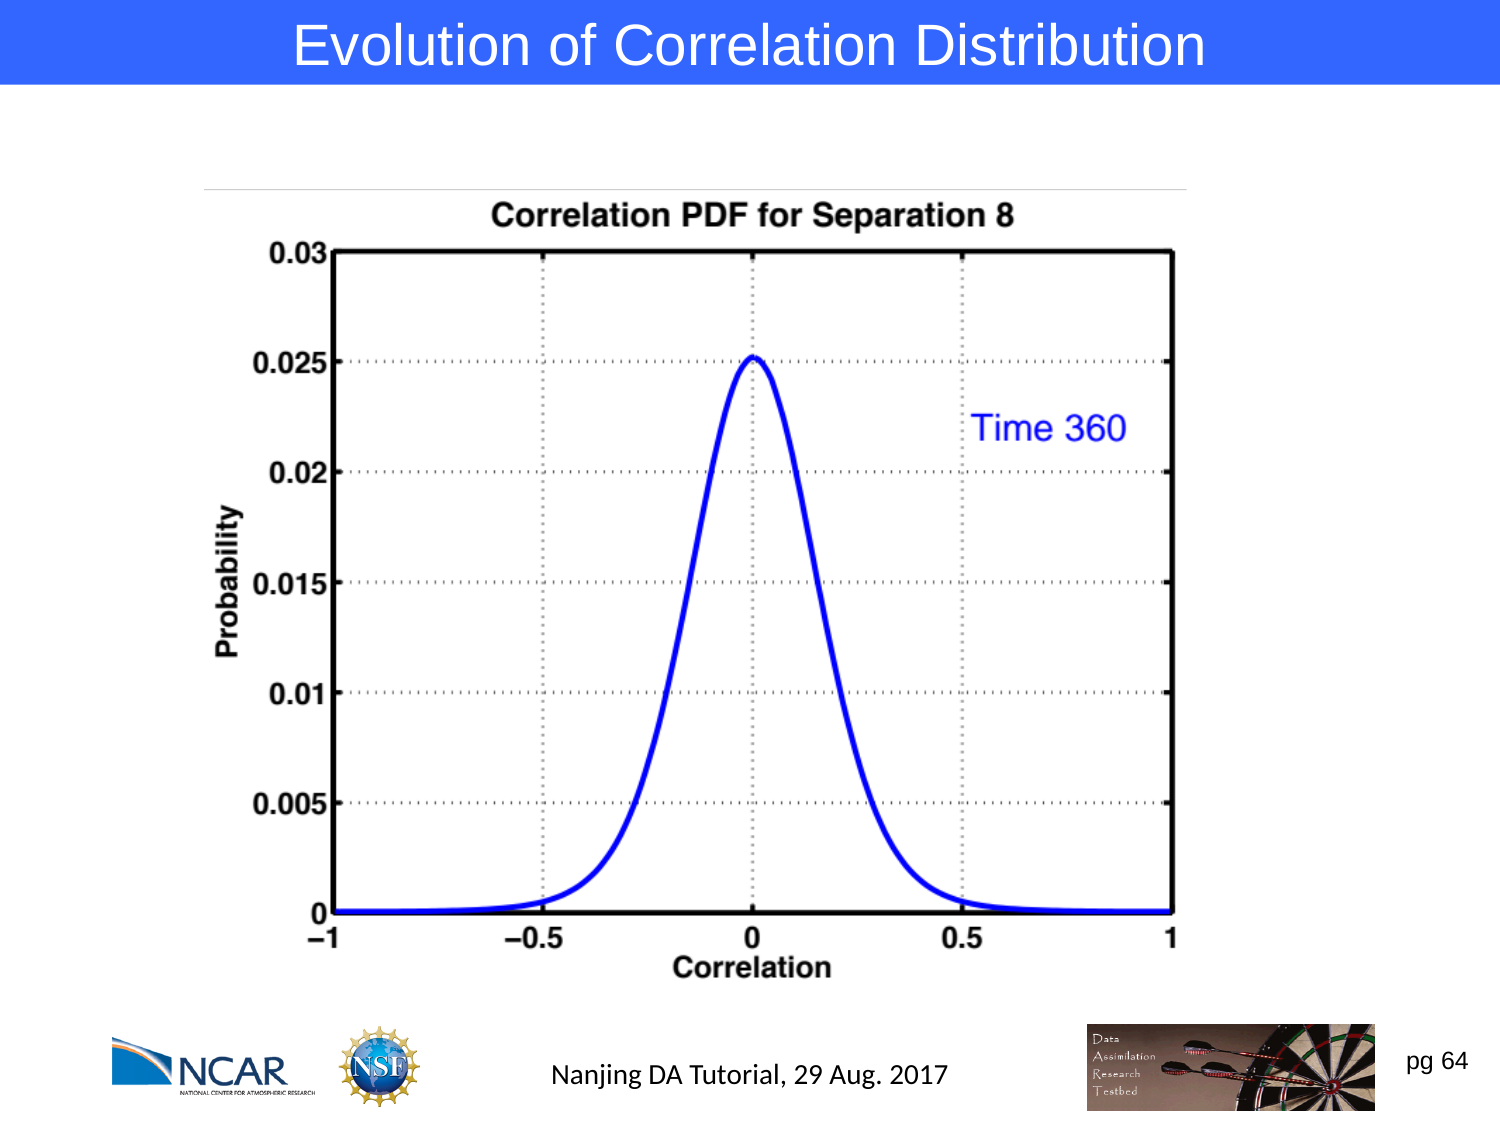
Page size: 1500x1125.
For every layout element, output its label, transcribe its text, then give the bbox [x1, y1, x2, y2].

picture [1087, 1024, 1375, 1111]
picture [337, 1024, 421, 1108]
footer Nanjing DA Tutorial, 29 Aug. 2017 [512, 1042, 988, 1103]
text_box Evolution of Correlation Distribution [0, 0, 1500, 85]
picture [112, 1037, 315, 1095]
picture [203, 182, 1187, 988]
